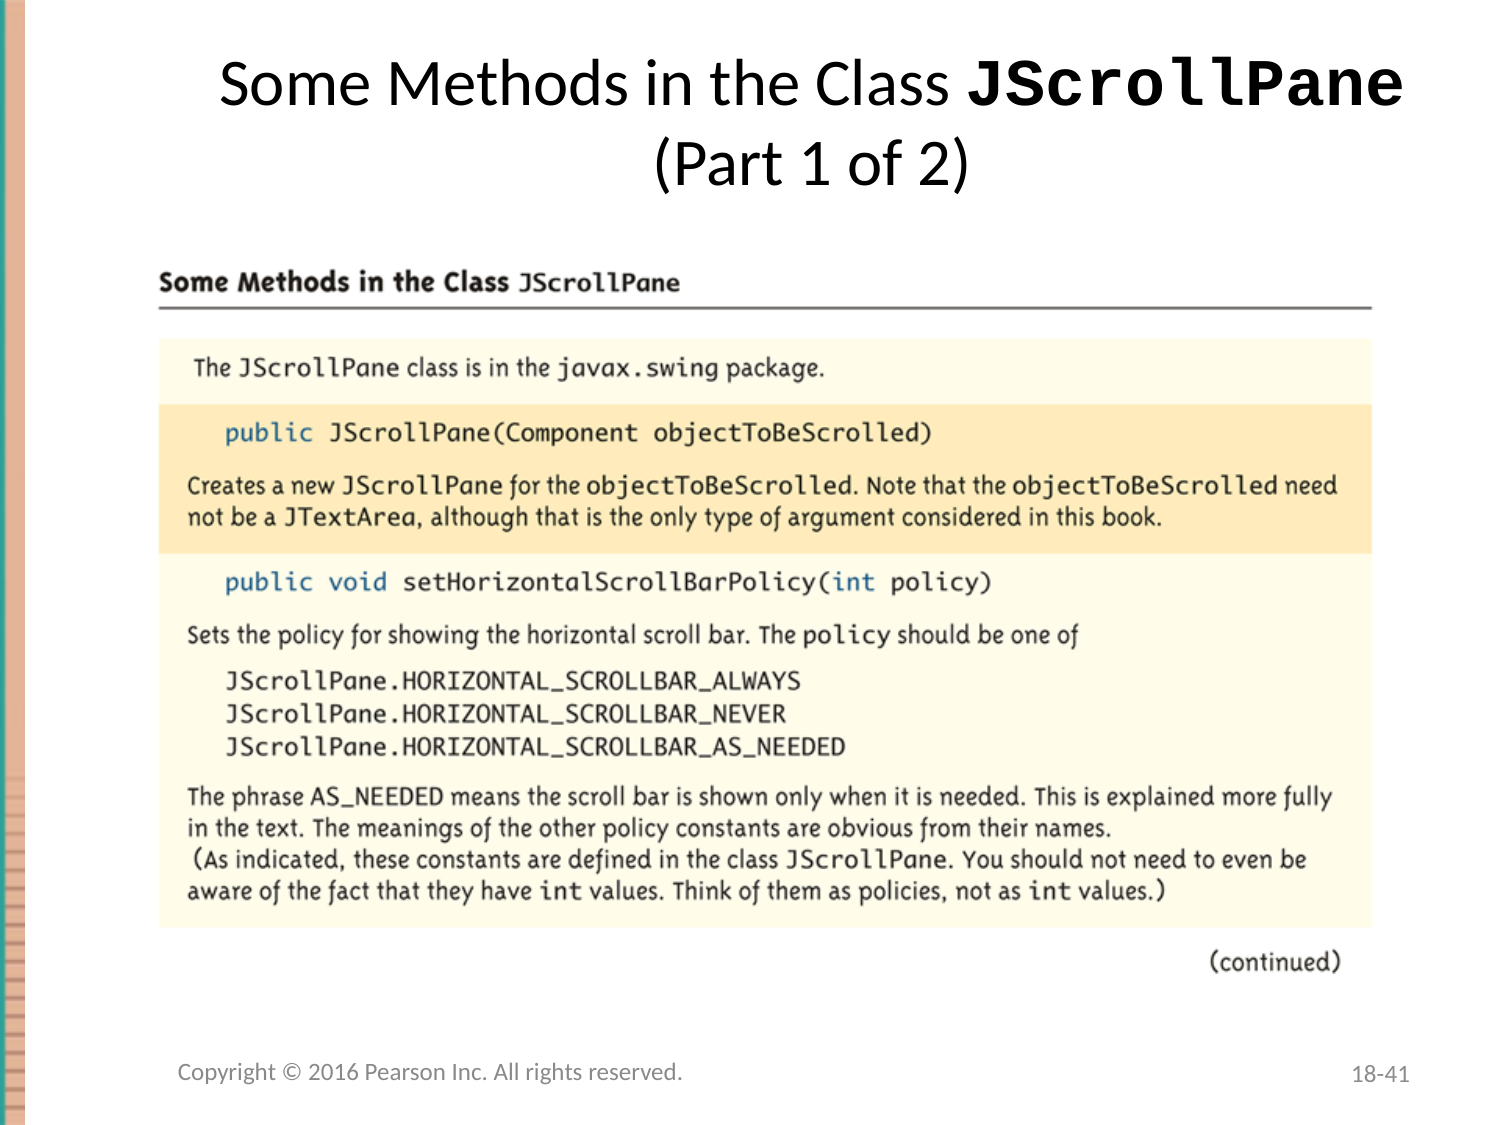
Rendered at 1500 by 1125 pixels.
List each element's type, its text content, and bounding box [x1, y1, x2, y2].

picture [124, 249, 1397, 974]
title Some Methods in the Class JScrollPane (Part 1 of 2) [137, 24, 1488, 213]
slide_number 18-41 [1074, 1042, 1425, 1103]
picture [0, 0, 25, 1125]
footer Copyright © 2016 Pearson Inc. All rights reserved. [75, 1040, 788, 1100]
